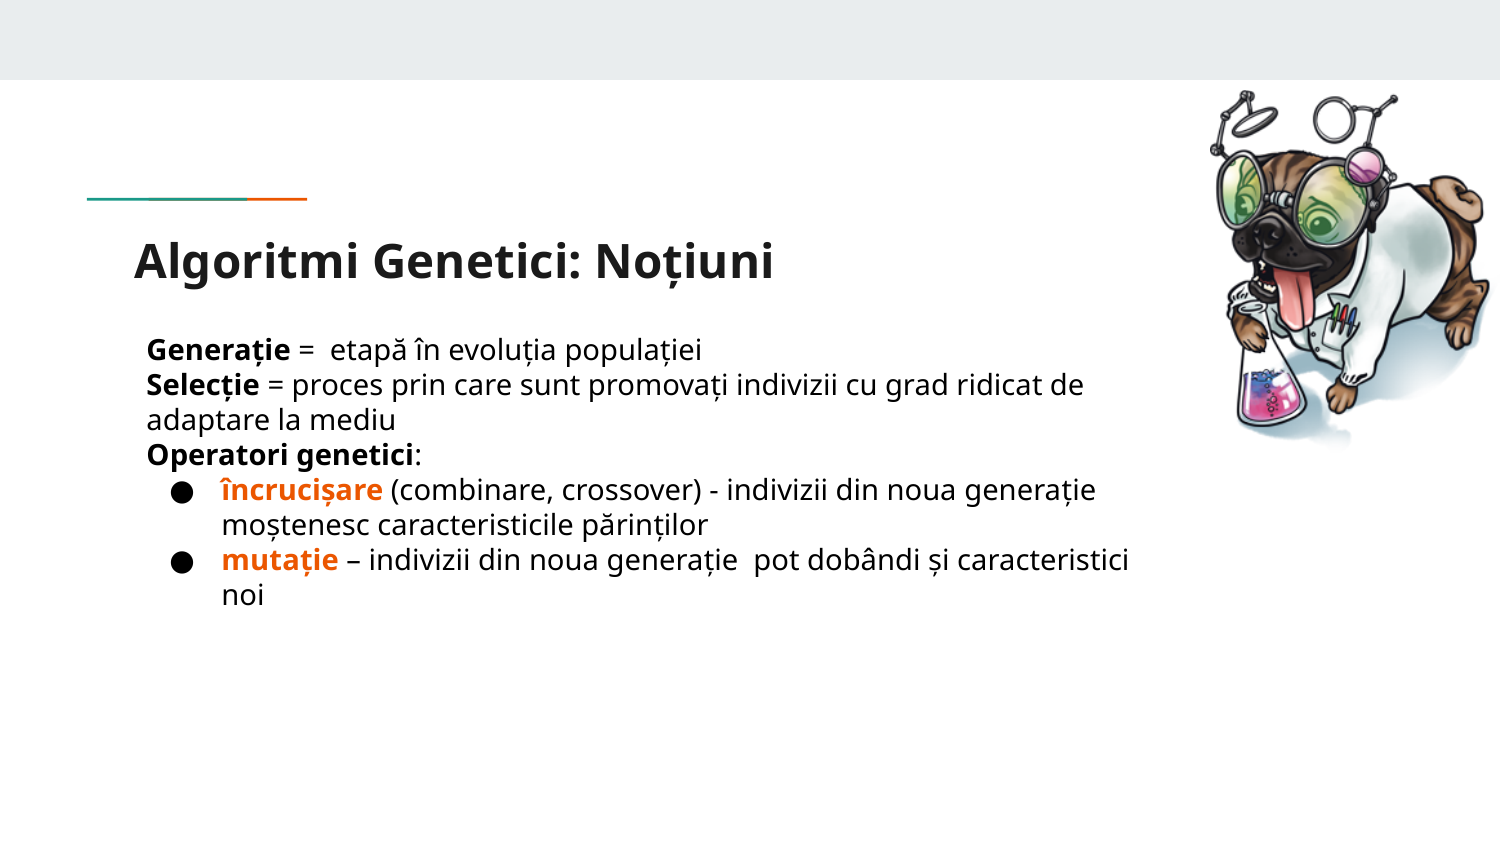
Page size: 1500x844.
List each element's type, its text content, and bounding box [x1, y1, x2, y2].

title Algoritmi Genetici: Noțiuni [119, 216, 1204, 305]
picture [1209, 90, 1500, 453]
text_box Generație = etapă în evoluția populației Selecție = proces prin care sunt promovați indivizii cu grad ridicat de adaptare la mediu Operatori genetici: încrucişare (combinare, crossover) - indivizii din noua generație moştenesc caracteristicile părinților mutaţie – indivizii din noua generație pot dobândi şi caracteristici noi [131, 316, 1179, 732]
